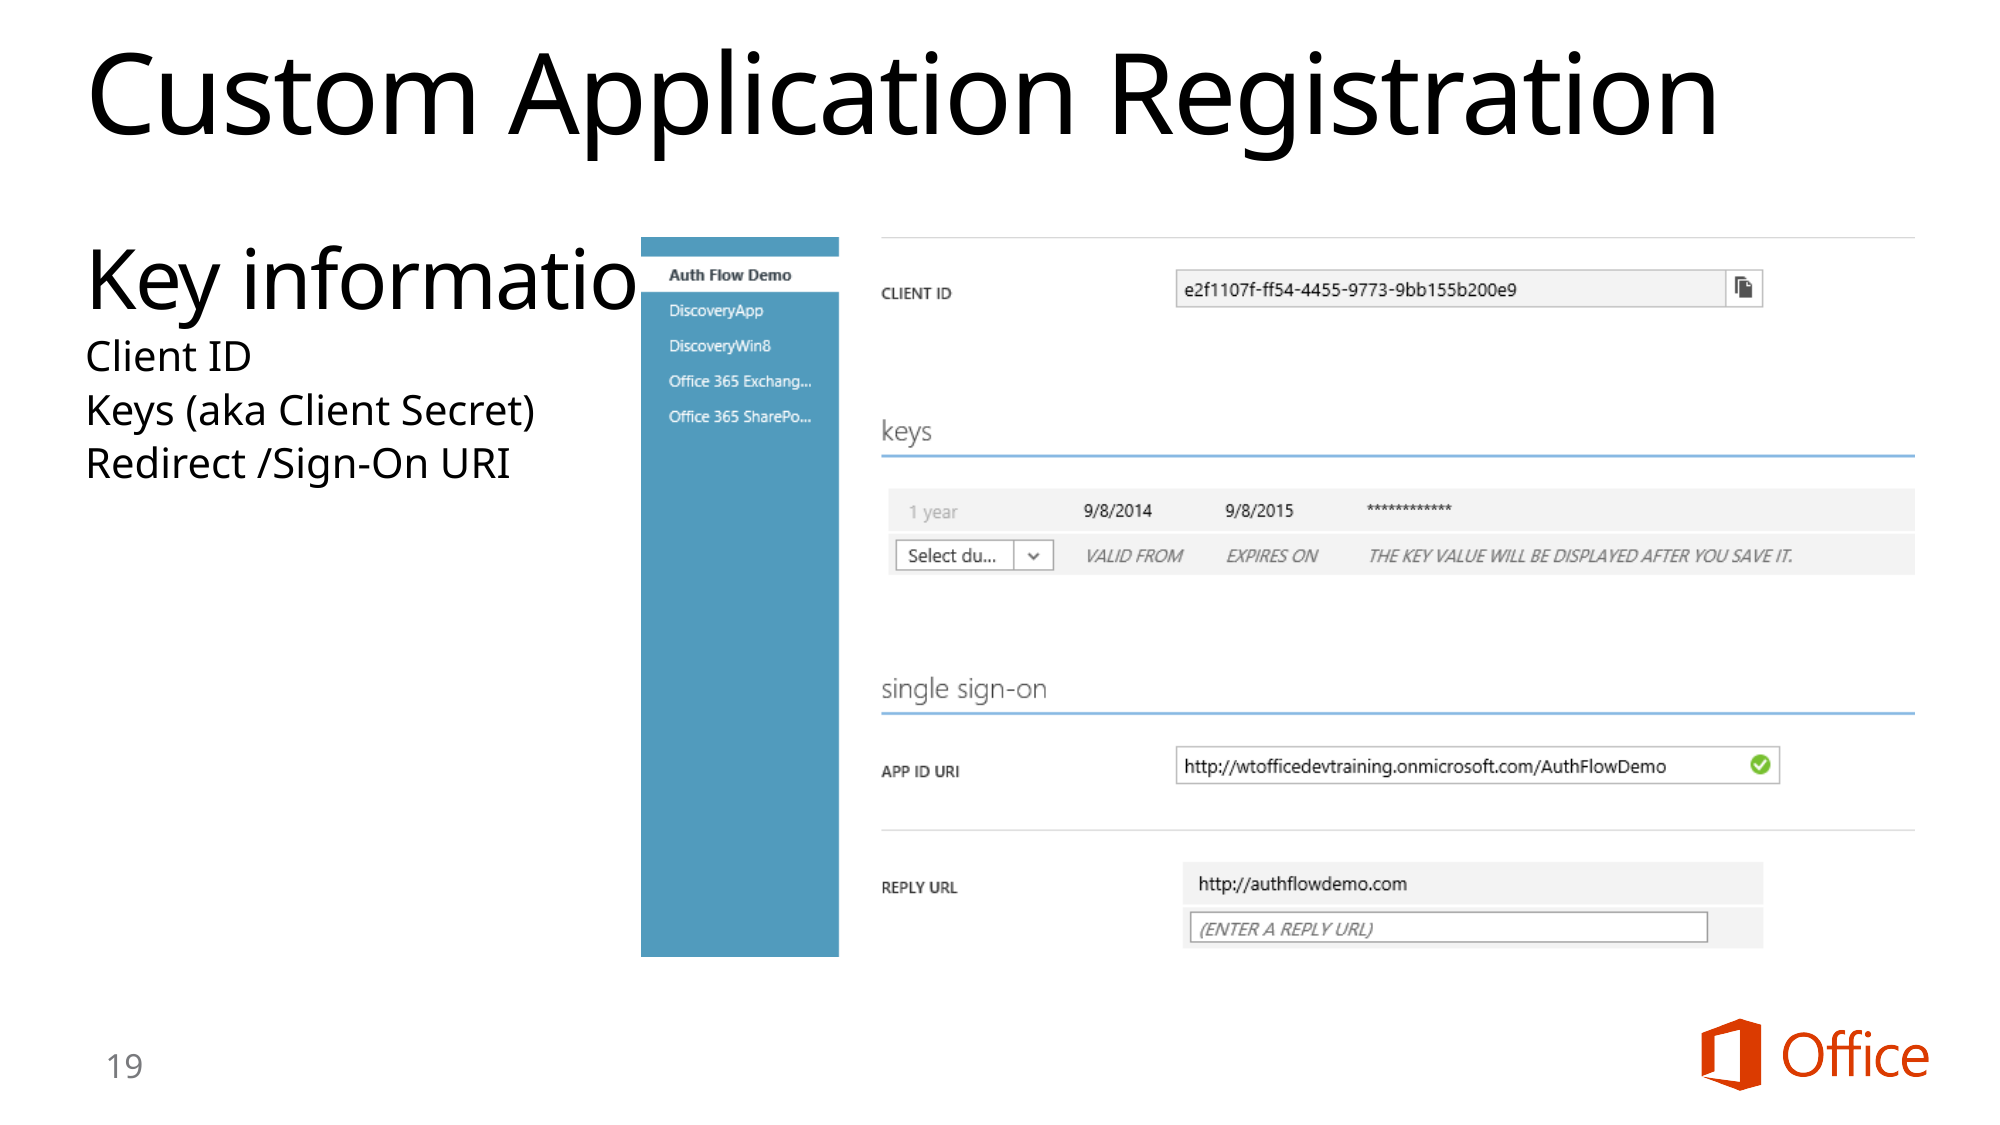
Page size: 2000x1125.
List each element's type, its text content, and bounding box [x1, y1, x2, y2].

slide_number 19 [85, 1049, 178, 1086]
title Custom Application Registration [85, 37, 1914, 161]
picture [641, 237, 1915, 958]
list Key information Client ID Keys (aka Client Secret) Redirect /Sign-On URI [85, 237, 641, 562]
picture [1670, 987, 1960, 1122]
